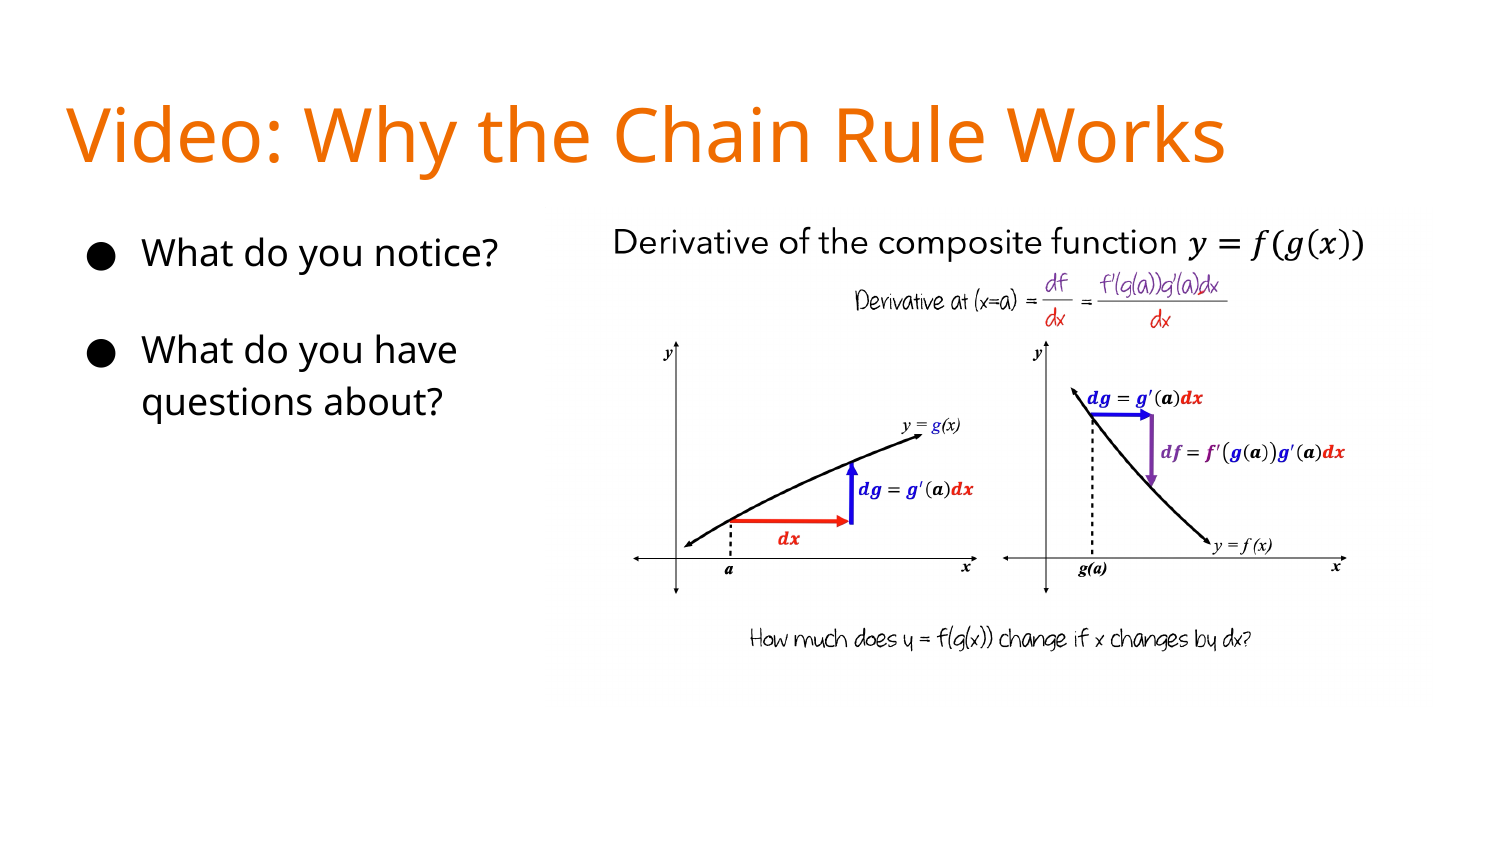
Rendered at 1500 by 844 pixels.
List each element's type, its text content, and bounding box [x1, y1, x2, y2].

title Video: Why the Chain Rule Works [51, 72, 1449, 189]
list What do you notice? What do you have questions about? [51, 207, 527, 750]
picture [545, 207, 1433, 707]
